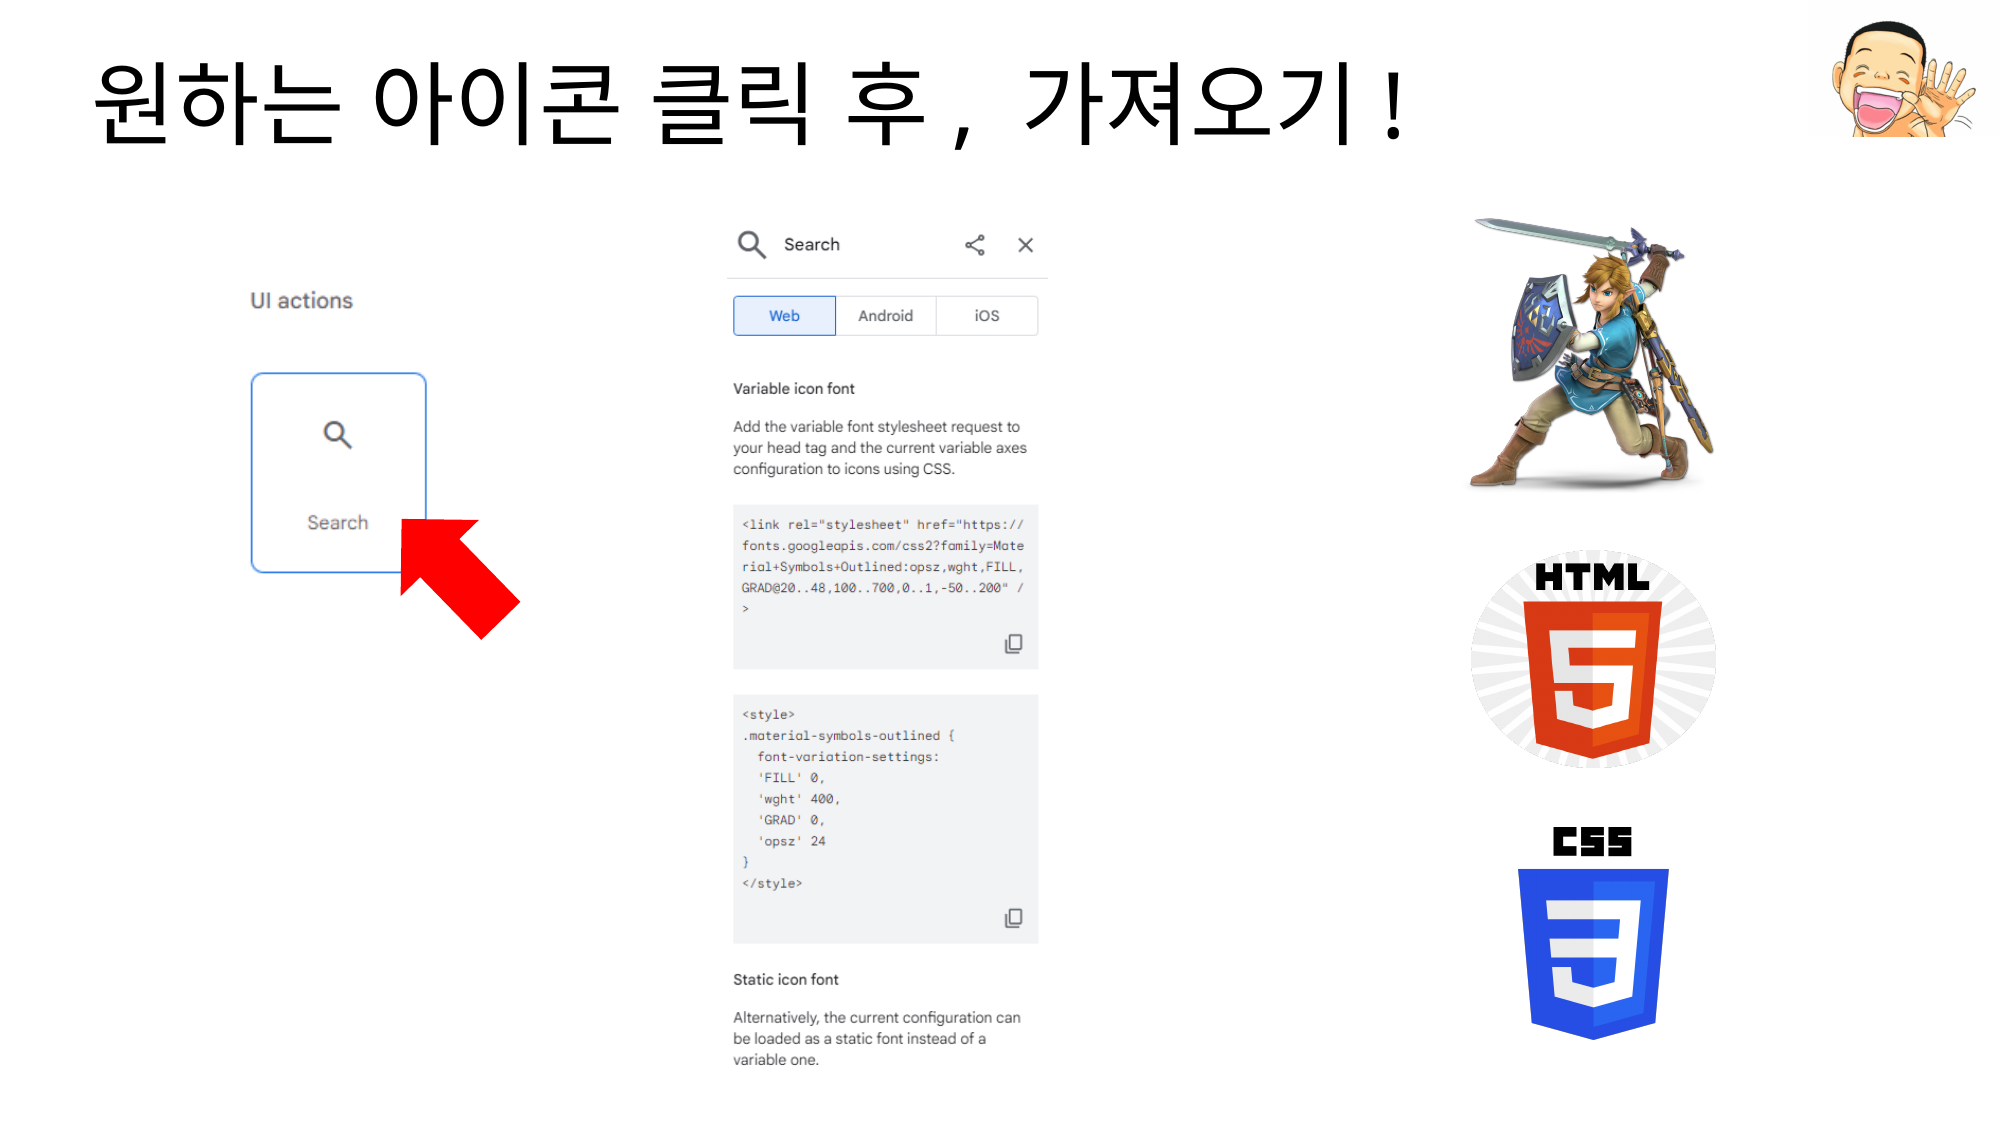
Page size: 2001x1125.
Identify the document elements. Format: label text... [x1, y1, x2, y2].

title 원하는 아이콘 클릭 후, 가져오기! [76, 0, 1924, 218]
picture [1460, 217, 1716, 495]
text_box [473, 552, 522, 642]
picture [1518, 827, 1669, 1040]
text_box [474, 518, 482, 527]
picture [1924, 0, 2000, 137]
picture [727, 224, 1048, 1085]
picture [190, 263, 474, 633]
picture [1471, 550, 1716, 768]
